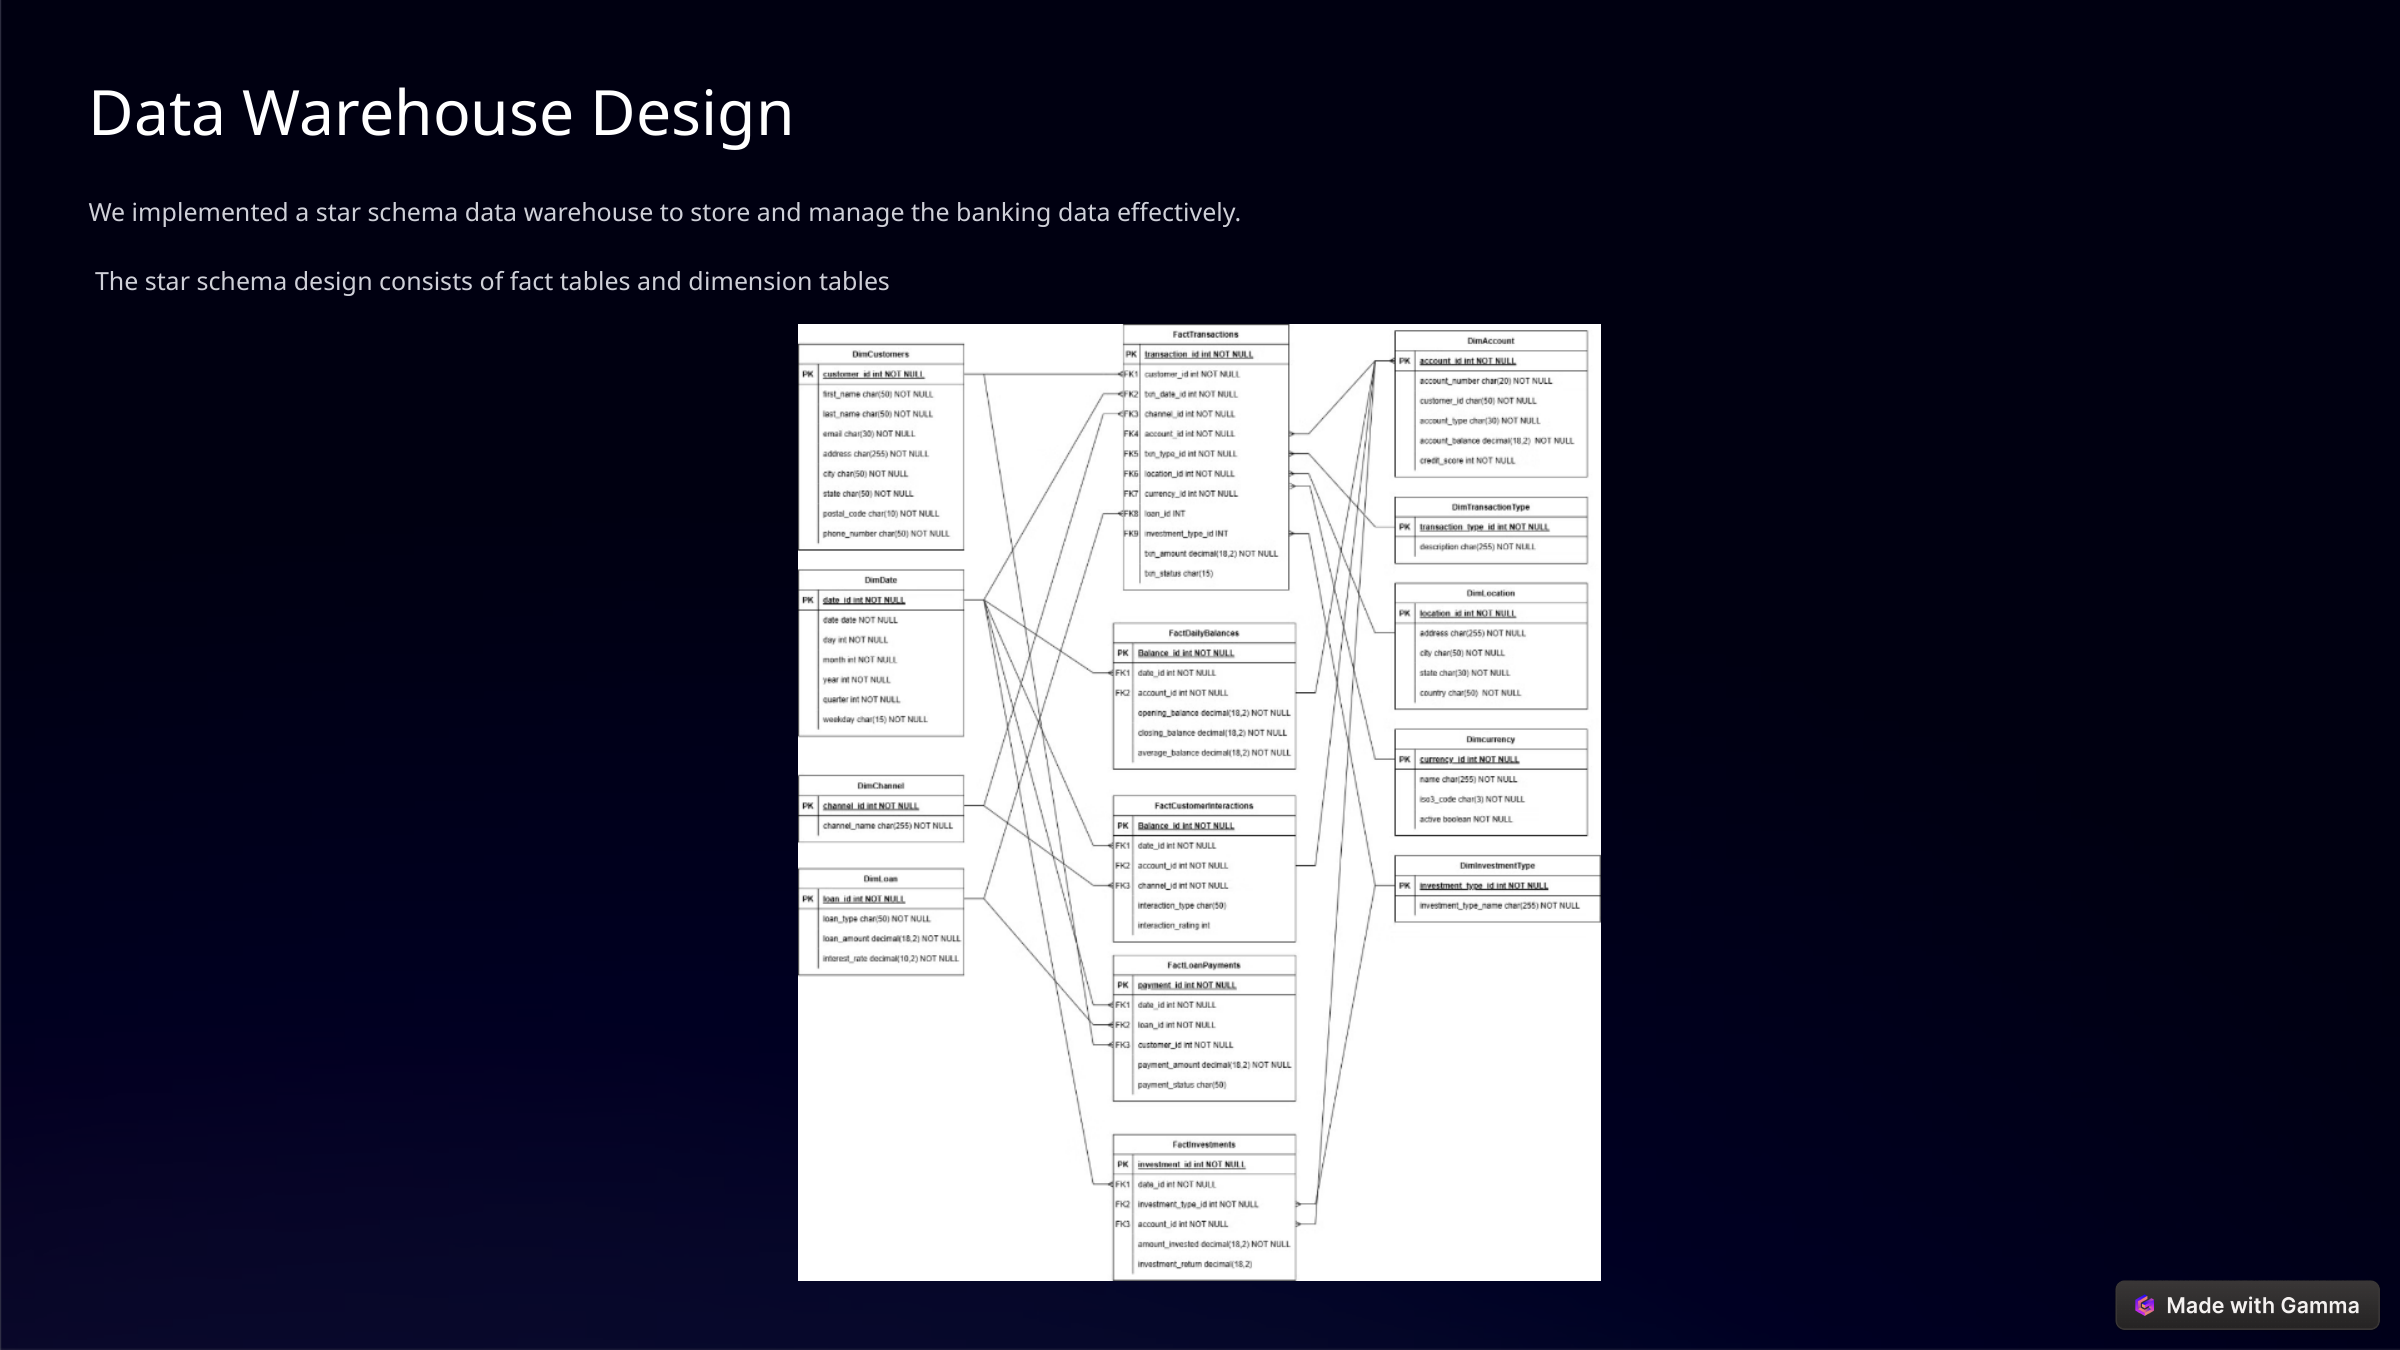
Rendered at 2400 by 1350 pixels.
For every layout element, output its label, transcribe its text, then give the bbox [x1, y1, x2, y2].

text_box We implemented a star schema data warehouse to store and manage the banking data effectively. [88, 186, 2312, 228]
text_box Data Warehouse Design [88, 69, 764, 149]
picture [2106, 1271, 2389, 1339]
picture [798, 324, 1602, 1281]
text_box The star schema design consists of fact tables and dimension tables [88, 255, 2312, 297]
